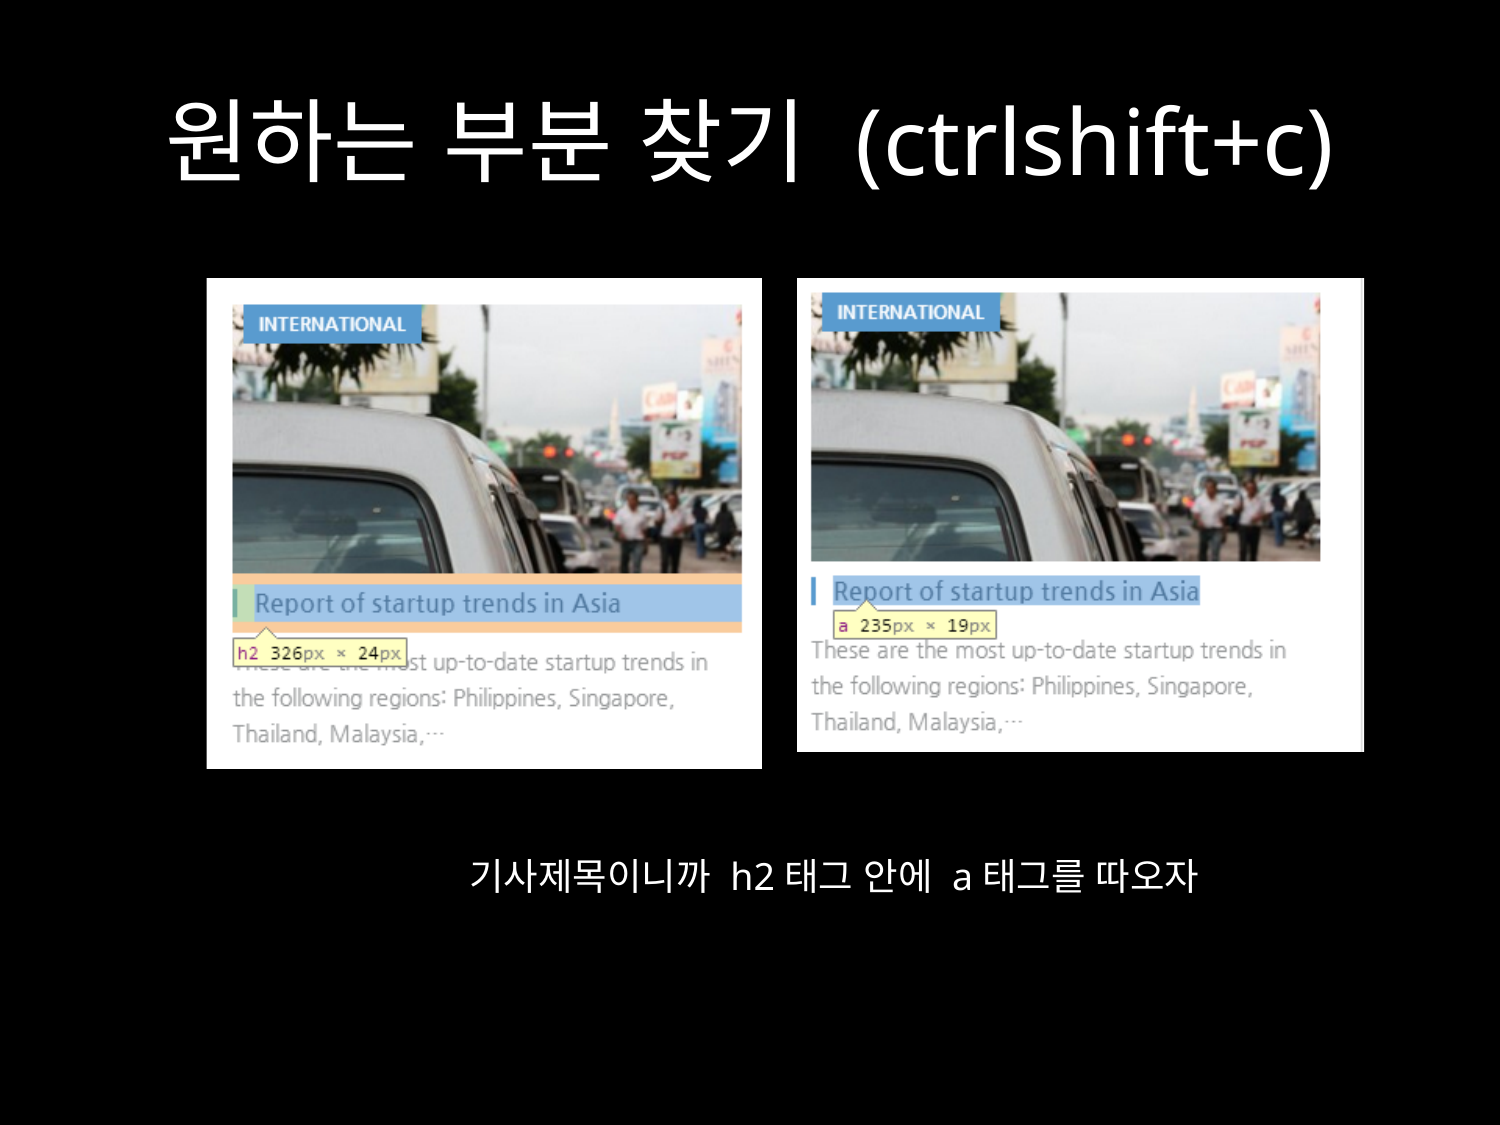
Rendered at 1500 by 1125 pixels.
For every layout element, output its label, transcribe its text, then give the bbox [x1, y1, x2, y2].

picture [206, 278, 763, 769]
text_box 기사제목이니까 h2태그 안에 a태그를 따오자 [454, 845, 1353, 906]
title 원하는 부분 찾기 (ctrlshift+c) [75, 45, 1425, 233]
picture [796, 278, 1365, 752]
